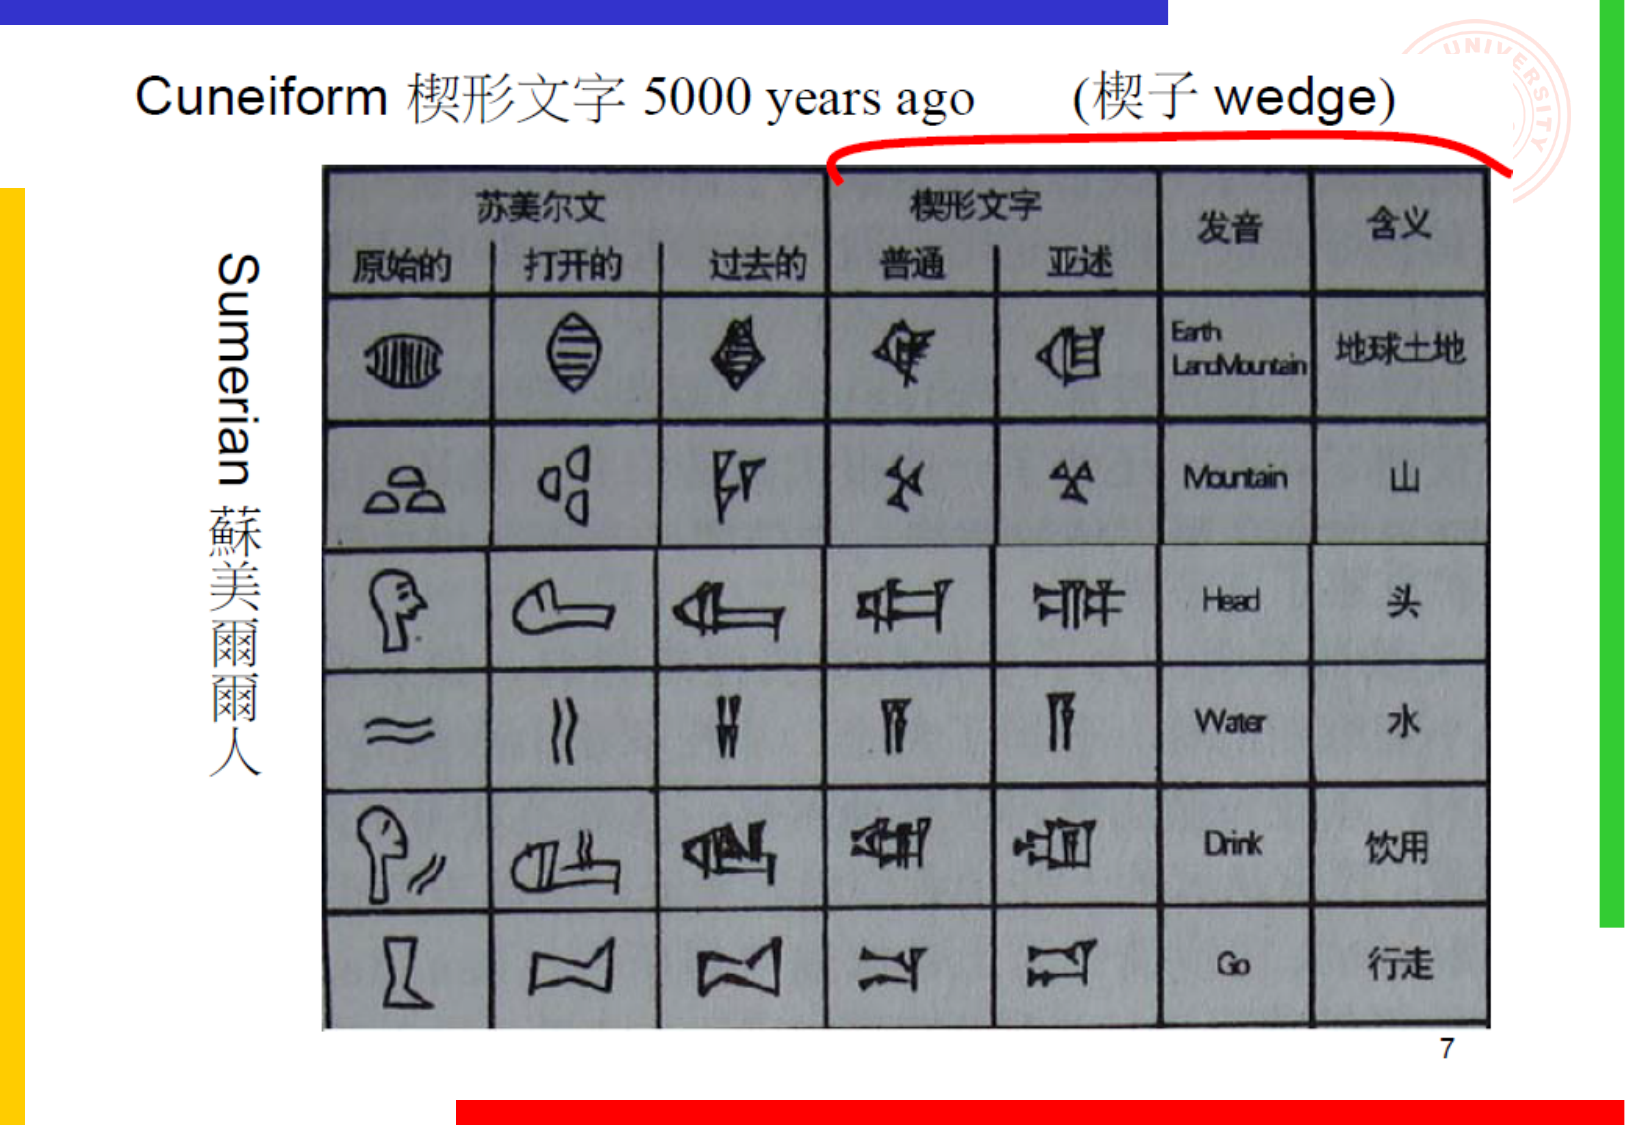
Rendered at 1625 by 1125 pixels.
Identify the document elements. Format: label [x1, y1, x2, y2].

picture [111, 54, 1514, 1071]
